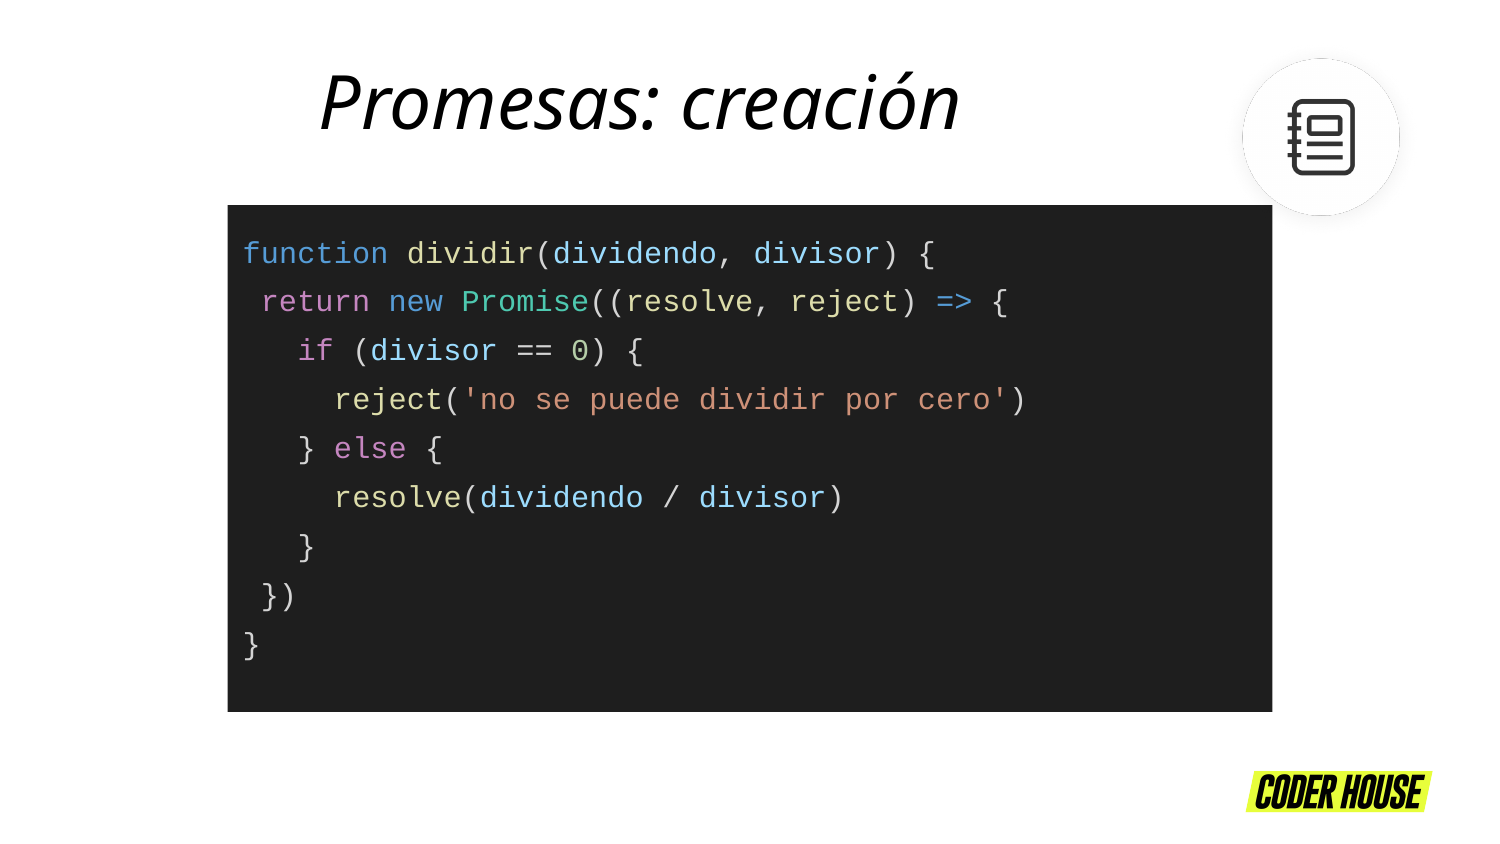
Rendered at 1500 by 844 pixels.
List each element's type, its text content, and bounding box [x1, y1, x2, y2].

text_box Promesas: creación [39, 39, 1222, 166]
picture [1223, 39, 1419, 235]
picture [1241, 764, 1437, 819]
text_box function dividir(dividendo, divisor) { return new Promise((resolve, reject) => { if (divisor == 0) { reject('no se puede dividir por cero') } else { resolve(dividendo / divisor) } }) } [227, 205, 1273, 712]
